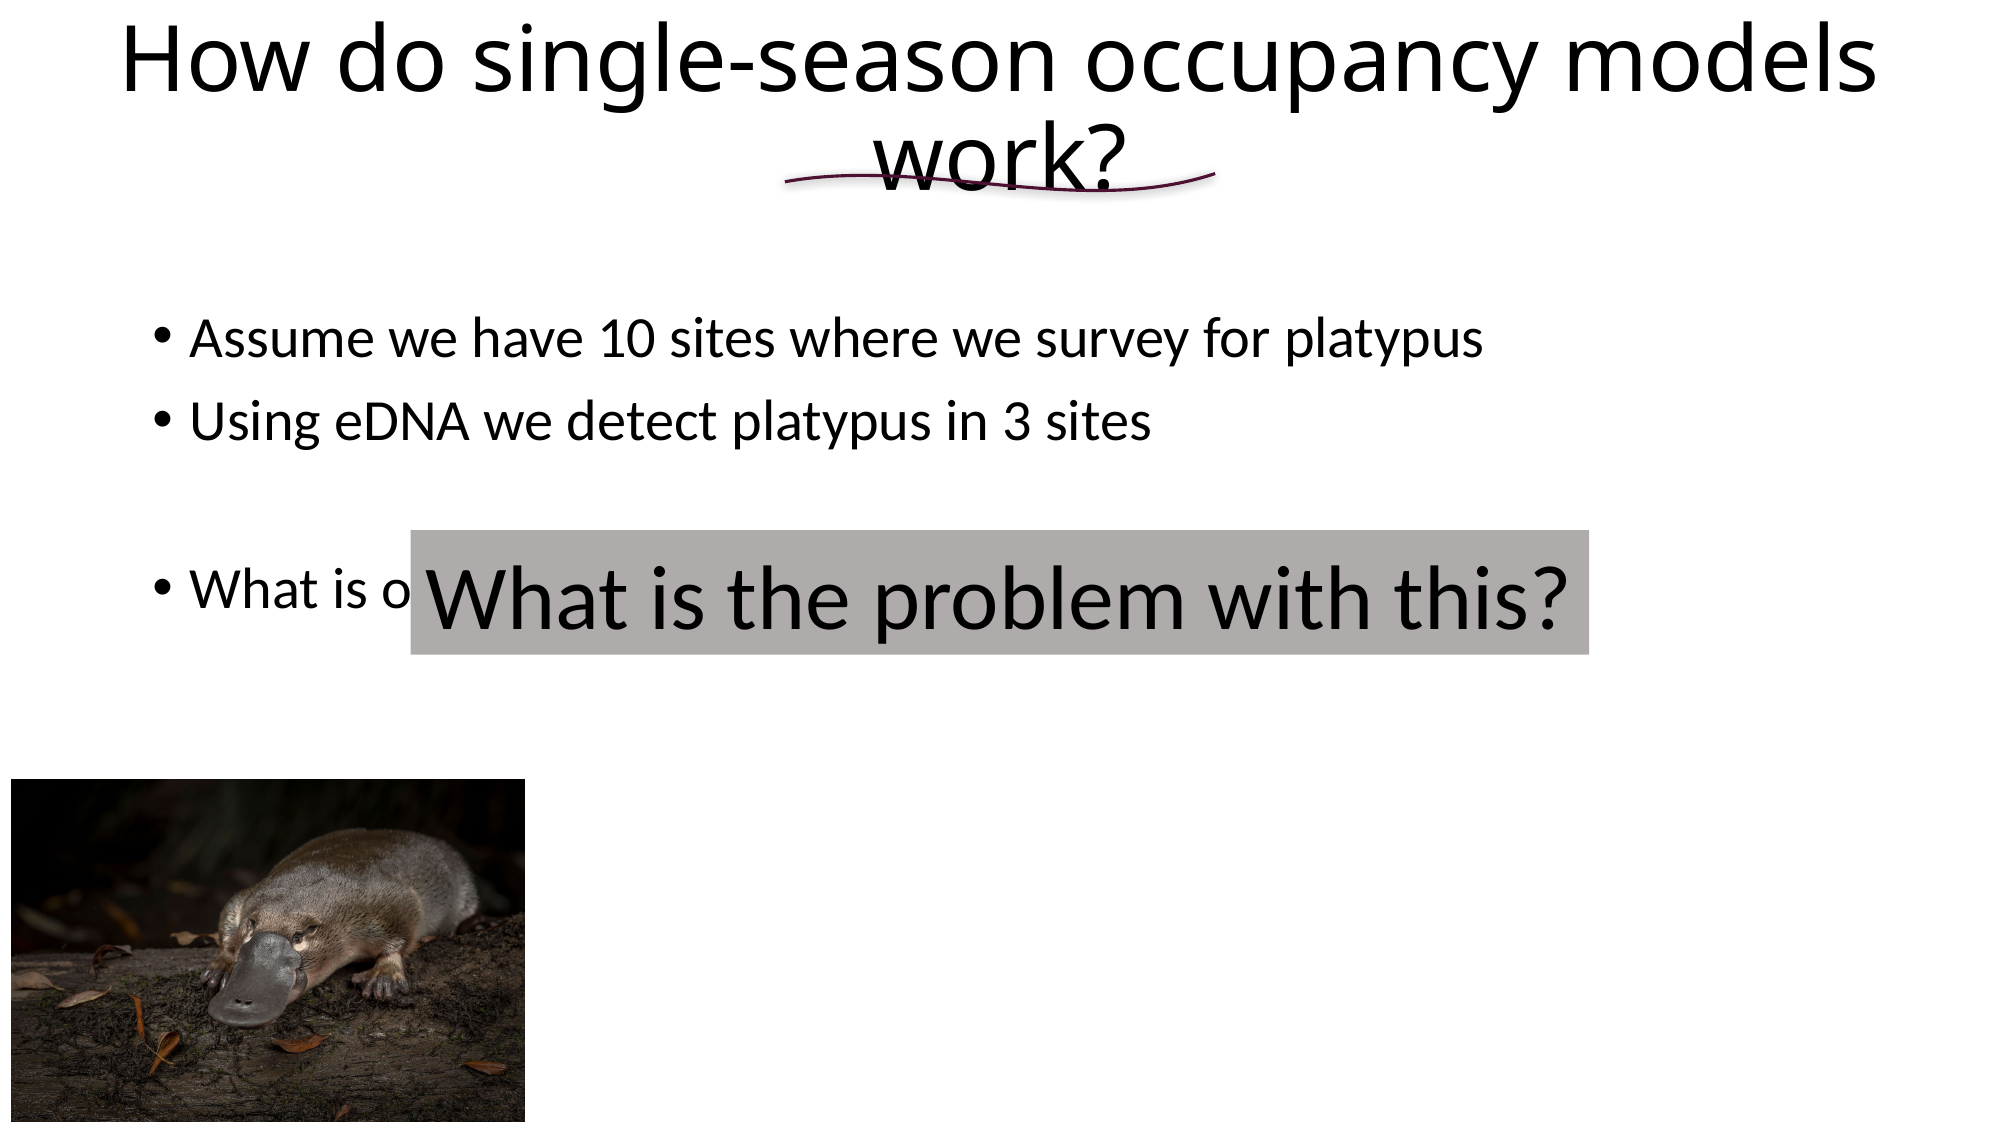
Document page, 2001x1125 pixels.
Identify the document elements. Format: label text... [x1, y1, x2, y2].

title How do single-season occupancy models work? [0, 3, 2000, 221]
text_box What is the problem with this? [410, 530, 1590, 655]
text_box [784, 173, 1216, 191]
picture [11, 779, 525, 1122]
